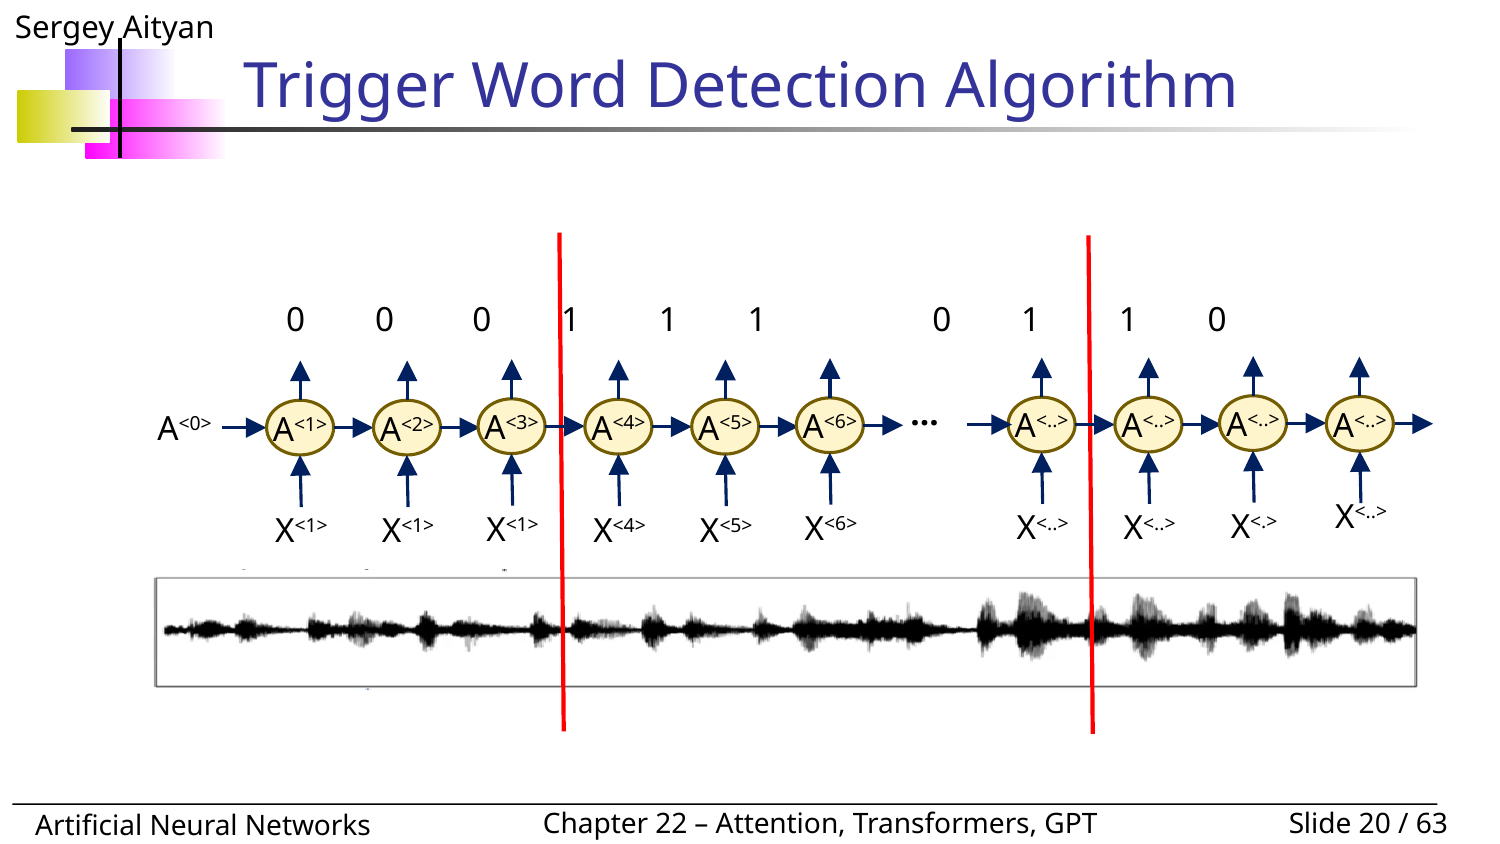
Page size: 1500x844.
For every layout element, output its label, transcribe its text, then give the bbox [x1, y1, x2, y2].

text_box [141, 290, 1408, 553]
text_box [1088, 561, 1094, 735]
title Trigger Word Detection Algorithm [228, 46, 1332, 128]
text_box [559, 561, 564, 732]
picture [1094, 568, 1434, 693]
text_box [1088, 235, 1094, 289]
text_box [559, 232, 564, 289]
picture [564, 568, 1088, 693]
picture [151, 568, 559, 693]
